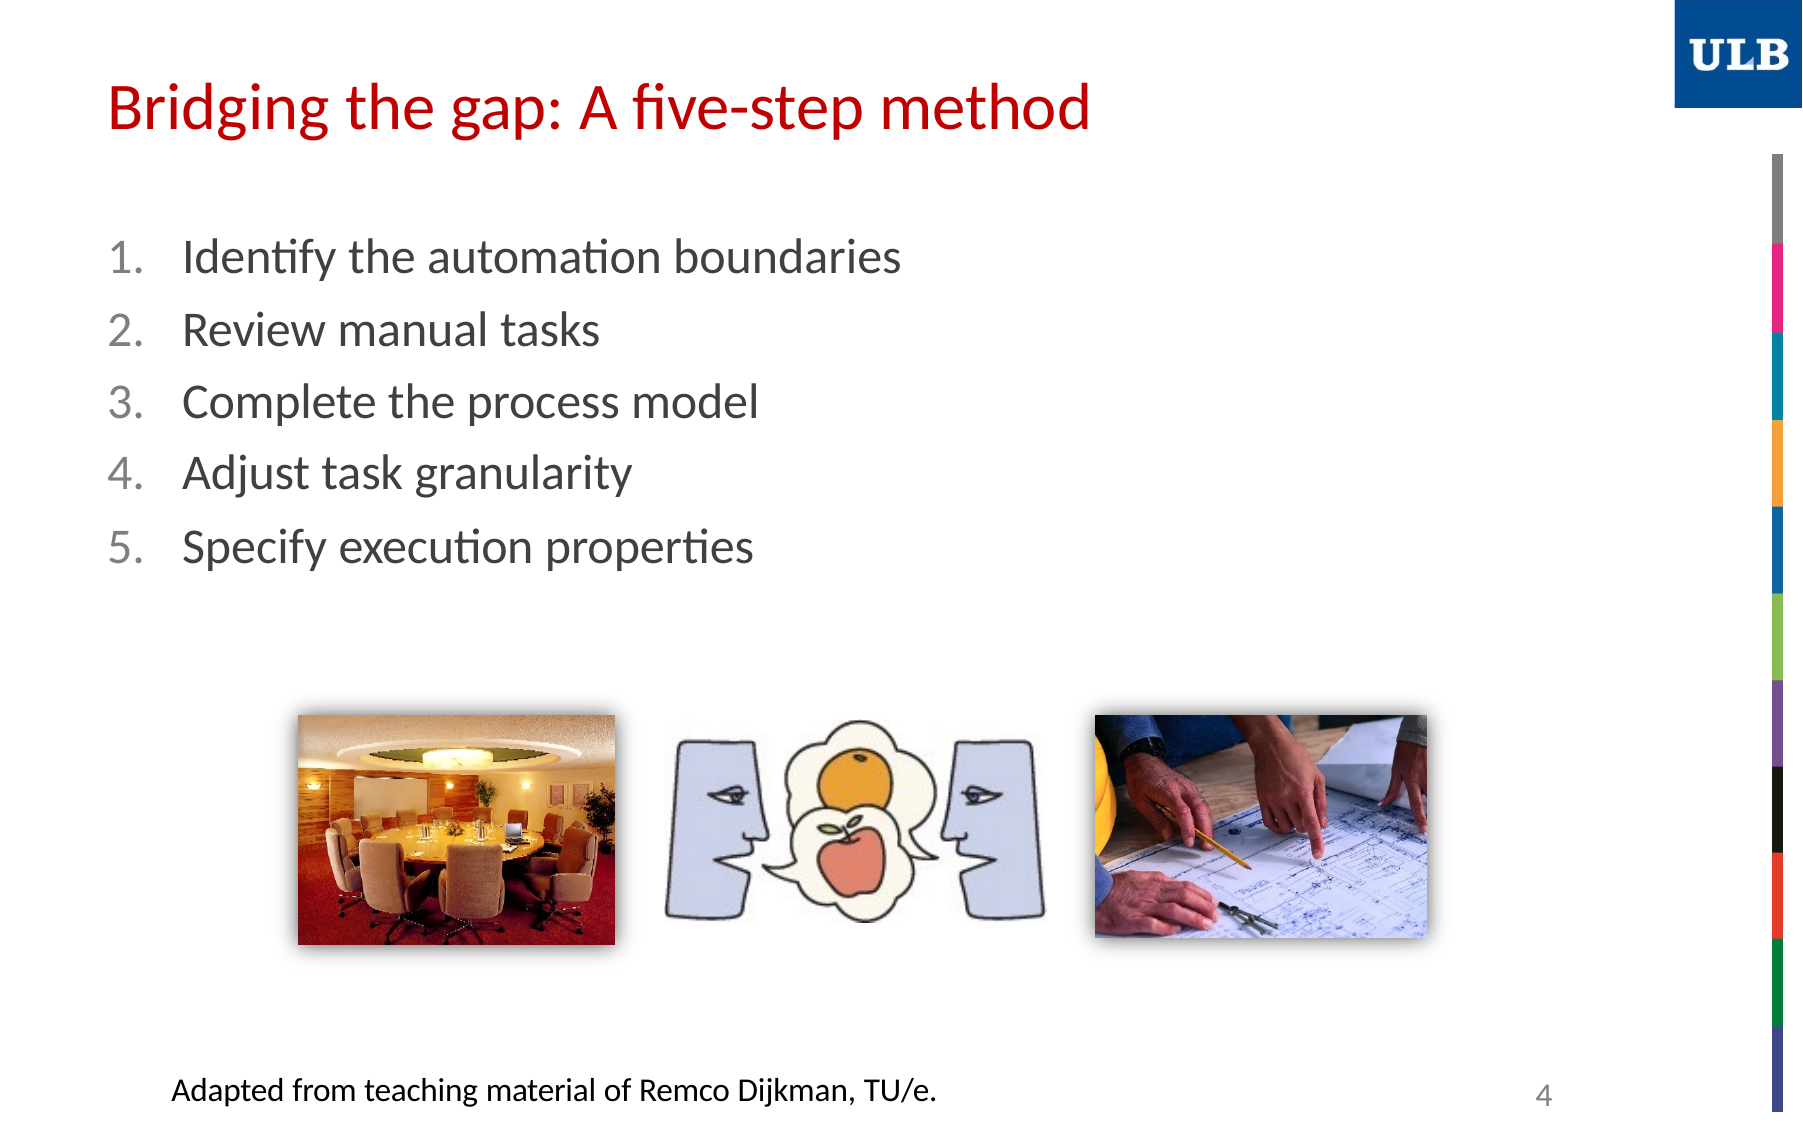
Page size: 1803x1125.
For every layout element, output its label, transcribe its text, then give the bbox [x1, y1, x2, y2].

picture [1674, 0, 1802, 108]
title Bridging the gap: A five-step method [105, 61, 1101, 252]
picture [664, 719, 1047, 923]
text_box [266, 684, 646, 977]
text_box 4 [1533, 1070, 1555, 1113]
text_box Adapted from teaching material of Remco Dijkman, TU/e. [169, 1065, 950, 1108]
text_box Identify the automation boundaries Review manual tasks Complete the process model Adjust task granularity Specify execution properties [105, 208, 908, 573]
picture [1772, 420, 1783, 1112]
picture [1772, 154, 1783, 333]
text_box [1064, 684, 1459, 969]
